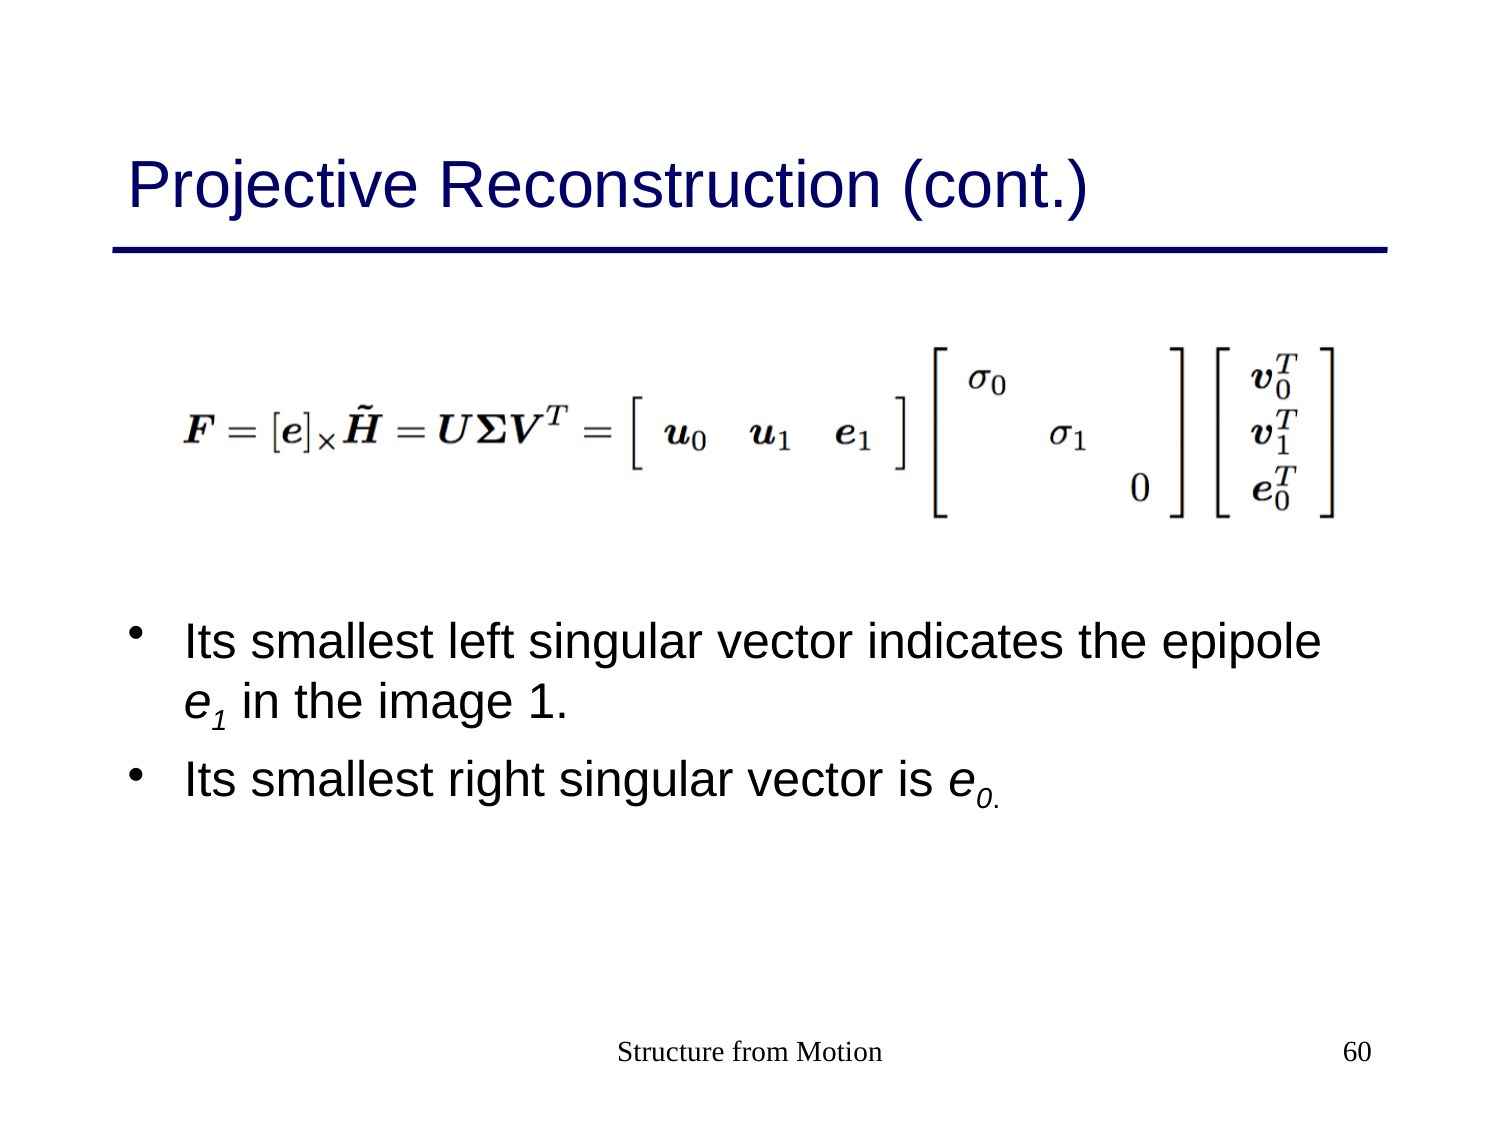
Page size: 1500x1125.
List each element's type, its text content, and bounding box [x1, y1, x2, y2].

title Projective Reconstruction (cont.) [112, 99, 1388, 263]
picture [162, 324, 1347, 540]
list Its smallest left singular vector indicates the epipole e1 in the image 1. Its smallest right singular vector is e0. [112, 287, 1388, 1001]
footer Structure from Motion [449, 1024, 1051, 1101]
slide_number 60 [1074, 1024, 1388, 1101]
